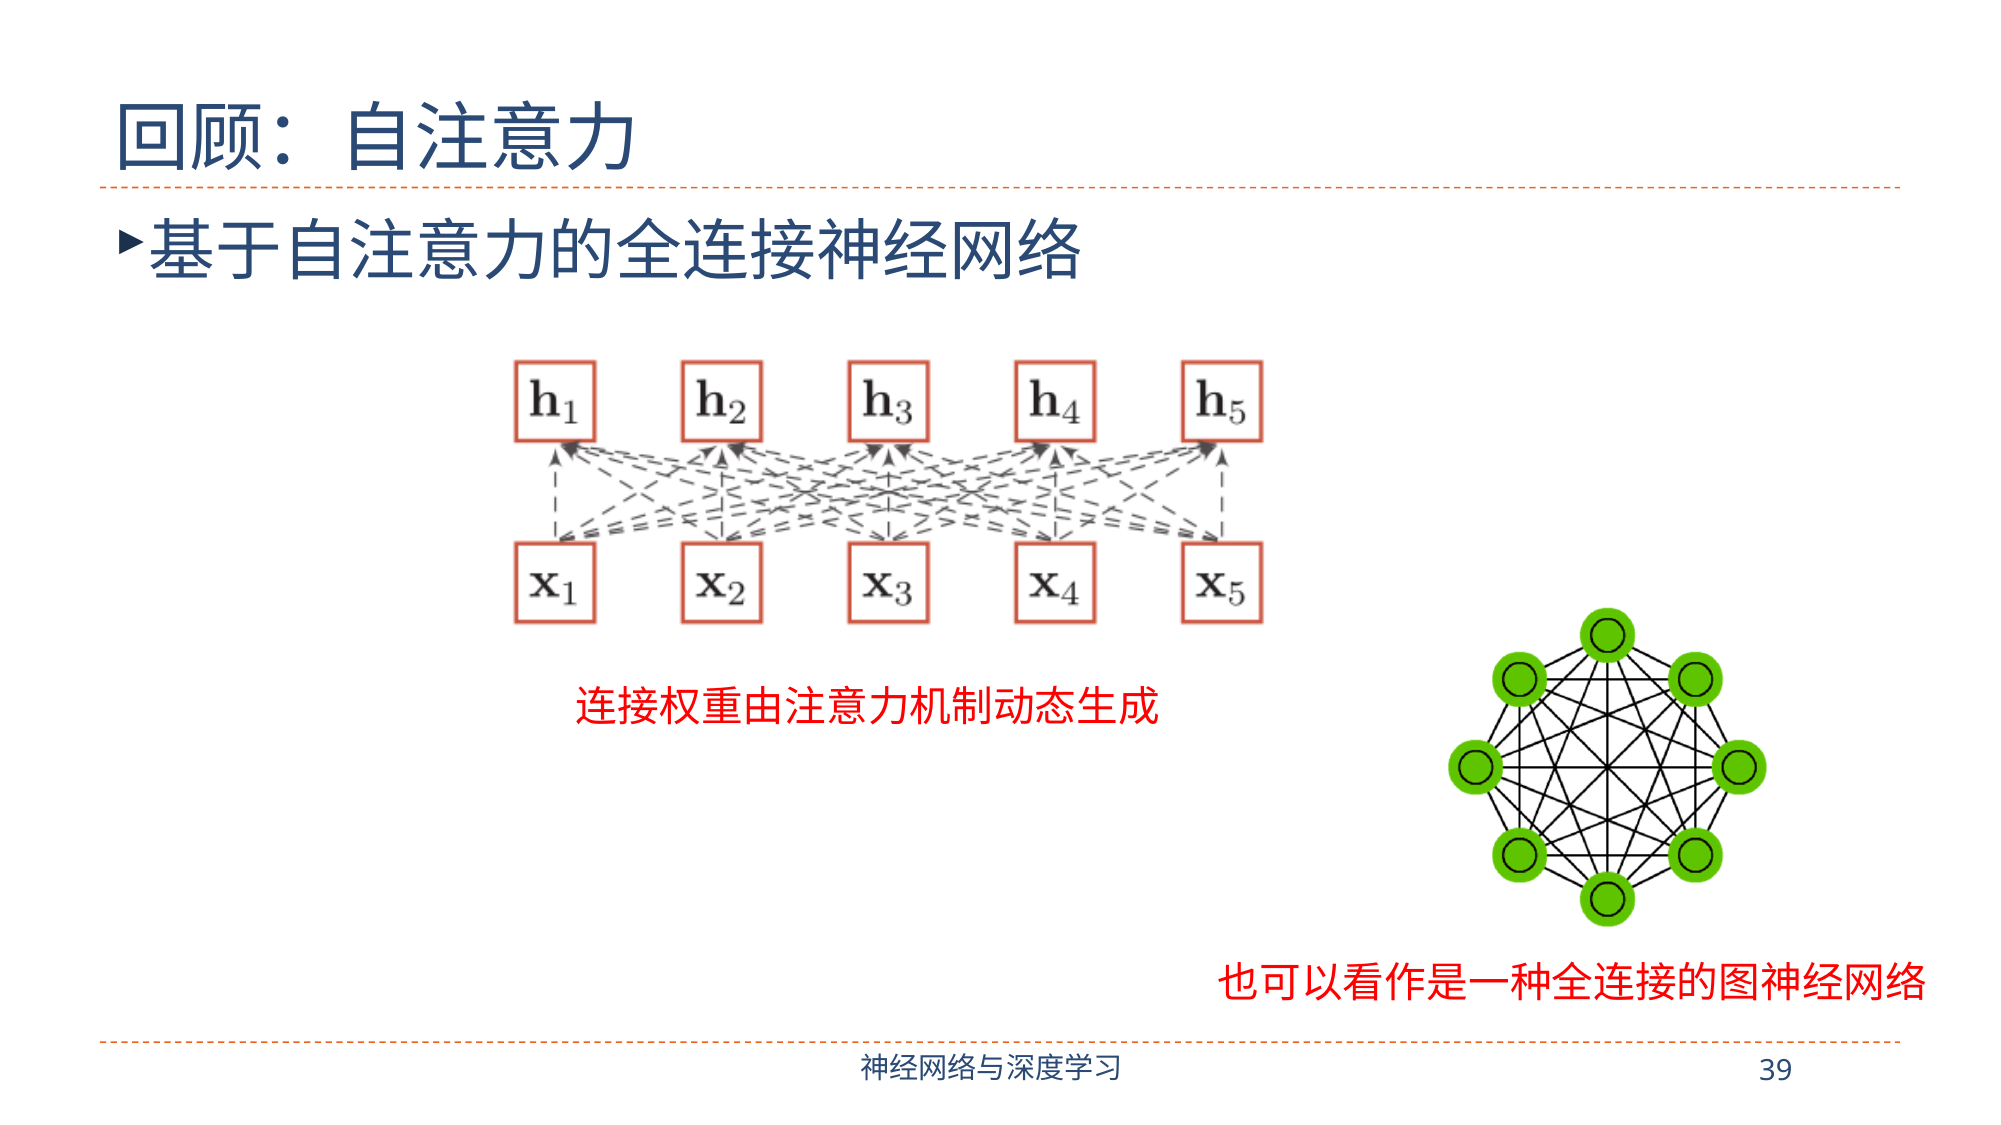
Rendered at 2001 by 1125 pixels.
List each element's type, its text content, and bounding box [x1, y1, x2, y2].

picture [474, 324, 1314, 658]
picture [1440, 599, 1774, 945]
text_box 也可以看作是一种全连接的图神经网络 [1202, 948, 1943, 1014]
title 回顾：自注意力 [99, 24, 1900, 188]
list 基于自注意力的全连接神经网络 [99, 200, 1900, 1010]
